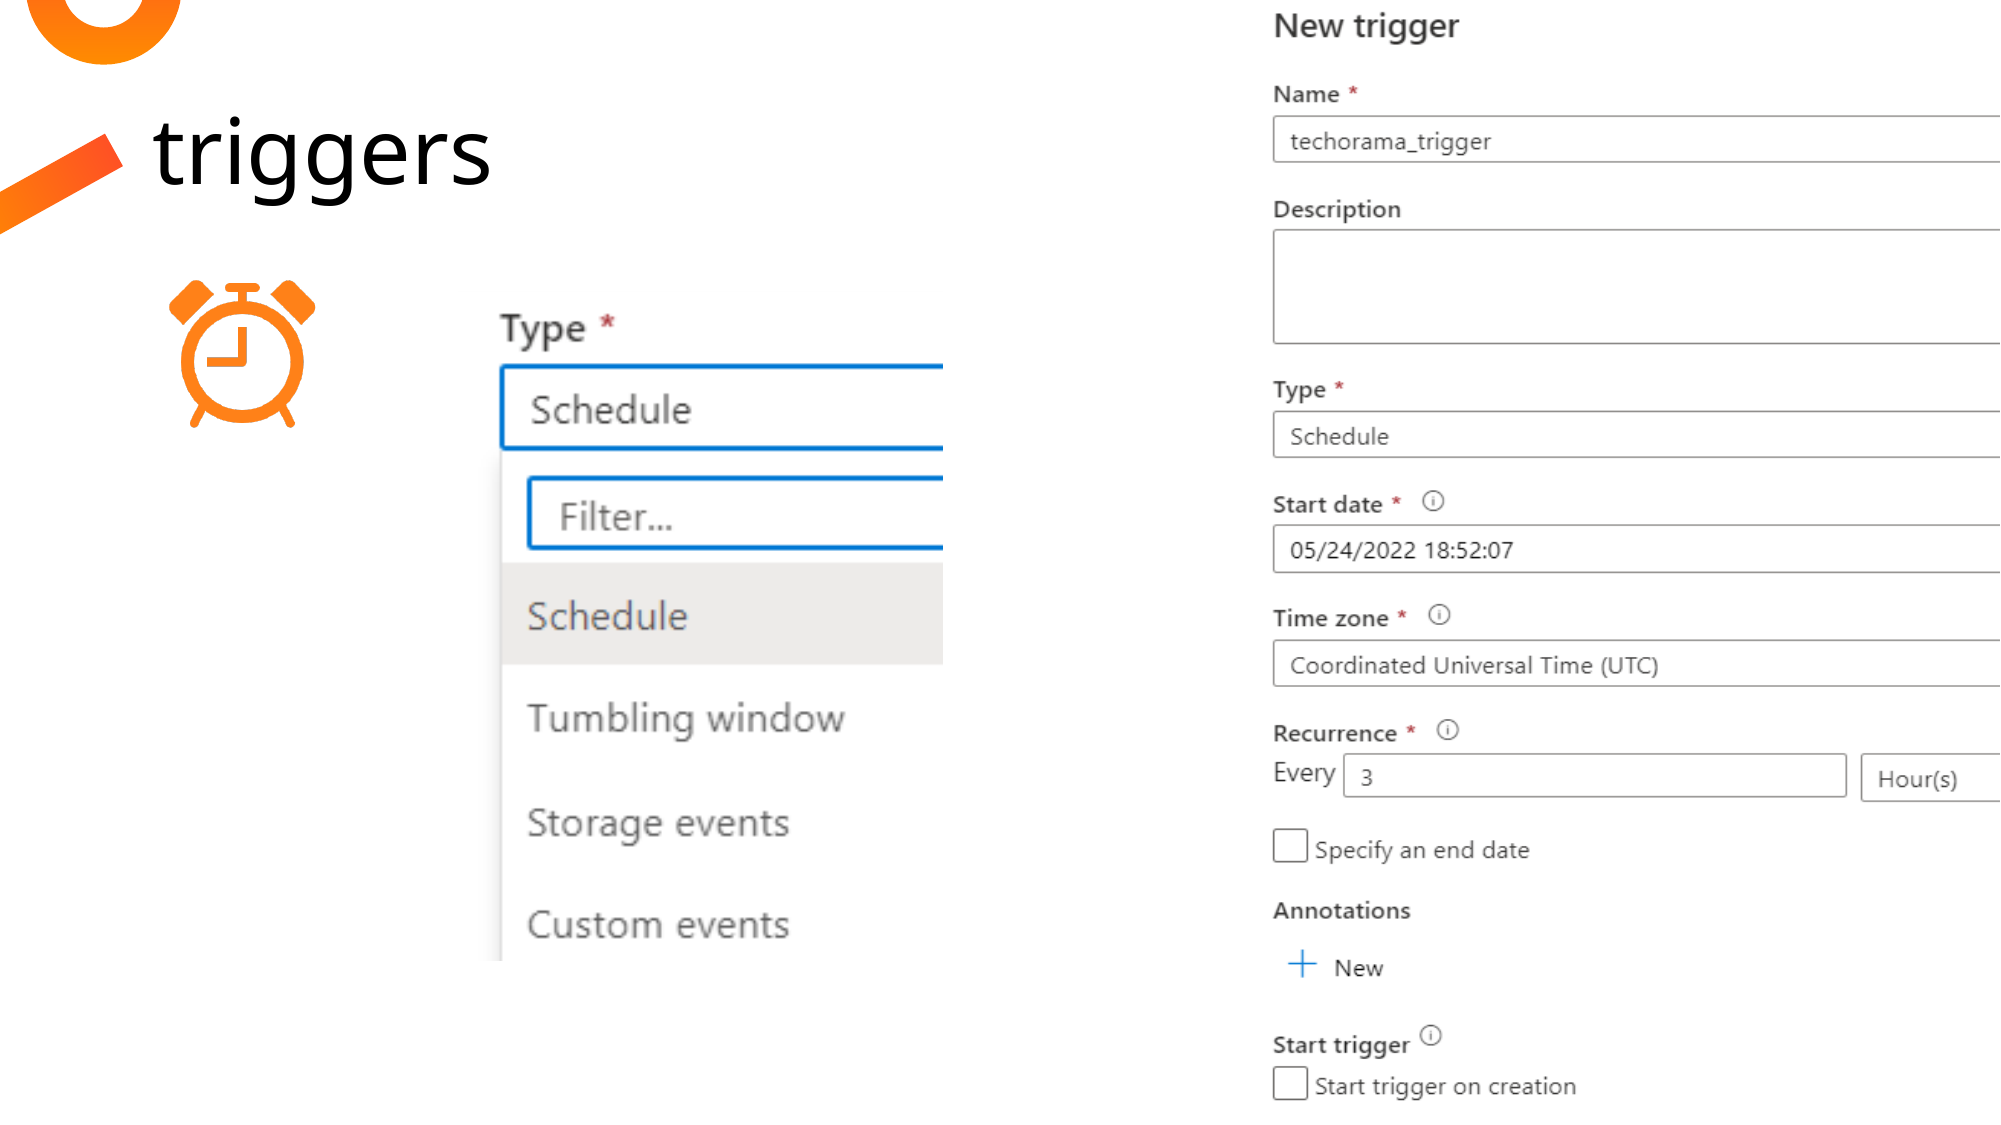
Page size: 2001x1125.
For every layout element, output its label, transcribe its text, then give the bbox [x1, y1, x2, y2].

picture [458, 290, 943, 961]
picture [1261, 0, 2000, 1124]
picture [137, 248, 347, 458]
title triggers [137, 79, 1261, 212]
